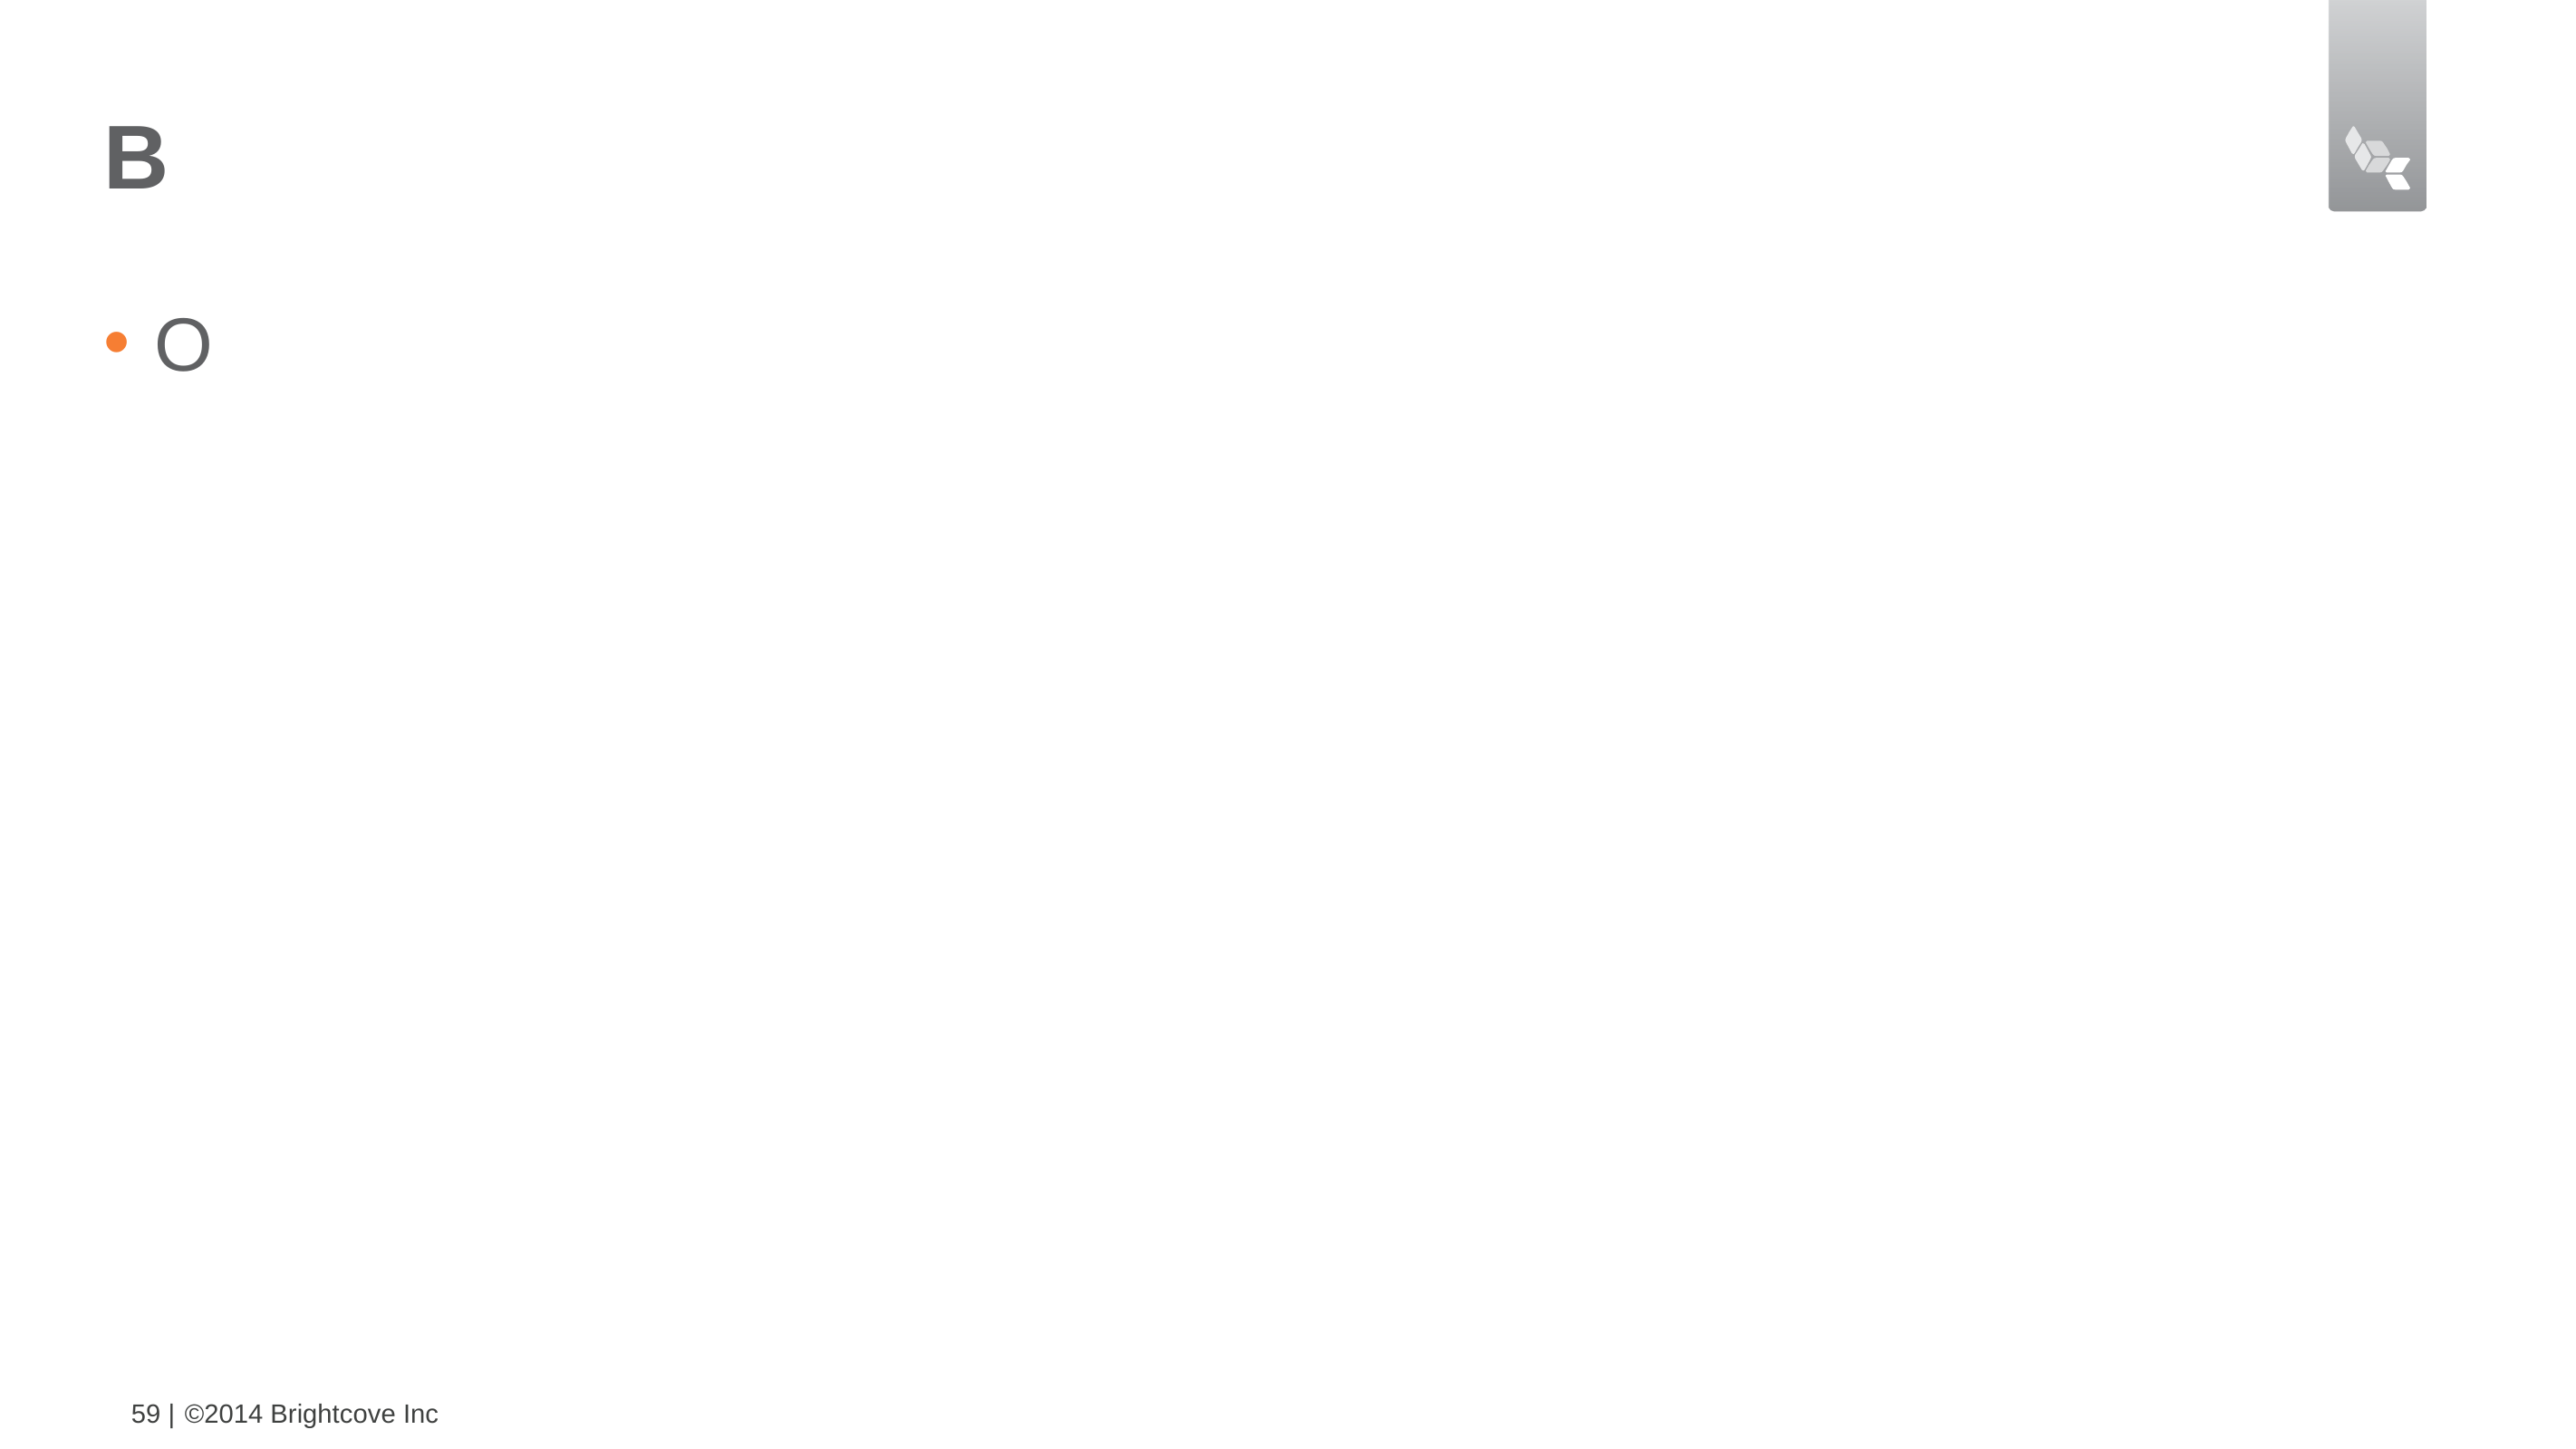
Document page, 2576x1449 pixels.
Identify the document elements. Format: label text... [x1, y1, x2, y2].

title B [80, 44, 2270, 260]
list O [80, 284, 2441, 1302]
footer ©2014 Brightcove Inc [189, 1374, 988, 1449]
slide_number 59 | [88, 1374, 189, 1449]
